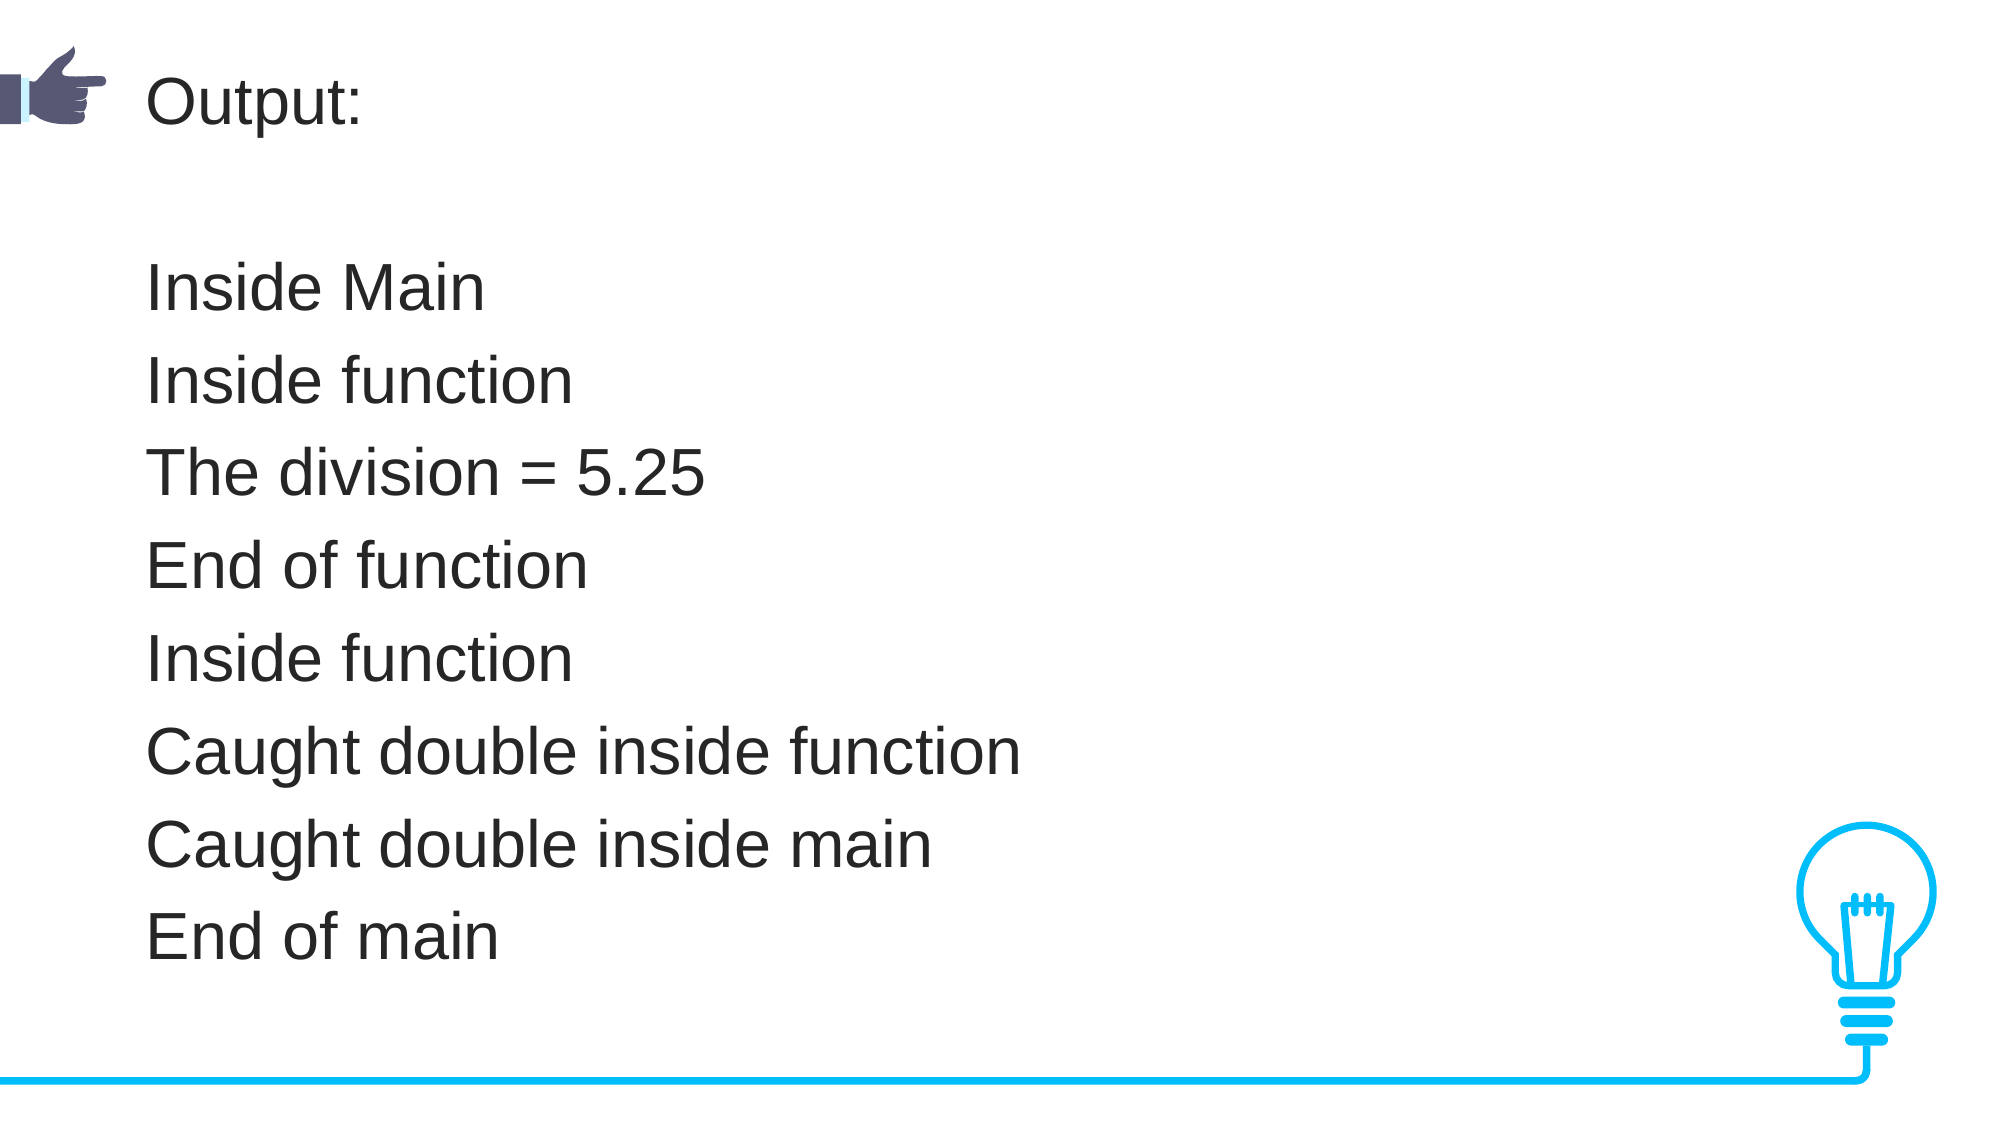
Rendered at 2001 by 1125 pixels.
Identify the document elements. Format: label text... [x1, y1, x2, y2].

list Output: Inside Main Inside function The division = 5.25 End of function Inside function Caught double inside function Caught double inside main End of main [130, 46, 1927, 996]
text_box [0, 46, 107, 125]
